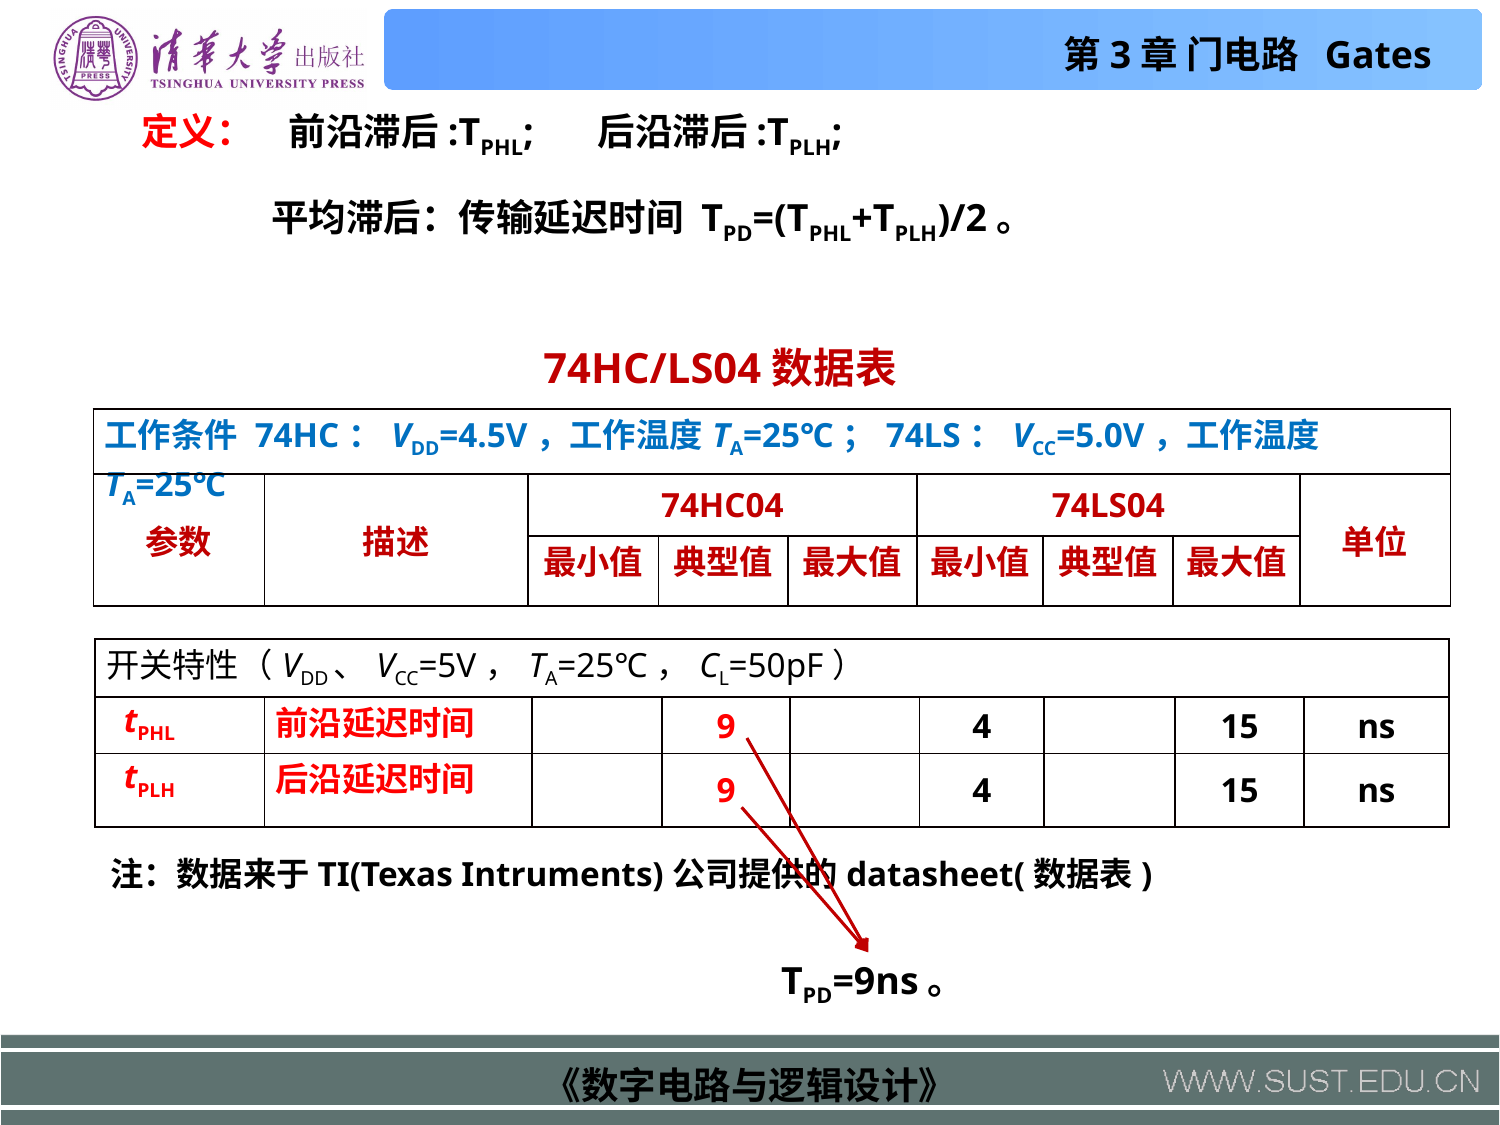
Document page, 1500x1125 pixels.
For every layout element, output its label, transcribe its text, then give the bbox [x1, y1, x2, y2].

table_cell [533, 698, 661, 753]
table_cell tPLH [96, 754, 264, 826]
table_cell 单位 [1301, 475, 1450, 605]
text_box 后沿滞后:TPLH; [582, 100, 858, 167]
text_box 前沿滞后:TPHL; [274, 100, 549, 167]
table_cell ns [1305, 754, 1448, 826]
table_cell 典型值 [1044, 537, 1172, 605]
table_cell 9 [663, 698, 789, 753]
text_box TPD=9ns。 [766, 923, 981, 1016]
text_box 注：数据来于TI(Texas Intruments)公司提供的datasheet(数据表) [869, 846, 1167, 901]
table_cell 15 [1176, 698, 1303, 753]
table_cell 74LS04 [918, 475, 1299, 535]
table_cell [791, 698, 919, 753]
table_cell [1045, 698, 1174, 753]
table_cell 4 [920, 754, 1043, 826]
table_cell 典型值 [659, 537, 787, 605]
table_cell [869, 754, 919, 826]
text_box 定义： [126, 100, 269, 161]
table_cell 参数 [94, 475, 264, 605]
table_cell 4 [920, 698, 1043, 753]
table_cell ns [1305, 698, 1448, 753]
table_cell 最大值 [1174, 537, 1299, 605]
text_box 平均滞后：传输延迟时间 TPD=(TPHL+TPLH)/2。 [256, 161, 1085, 253]
table_header 工作条件 74HC：VDD=4.5V，工作温度TA=25℃；74LS：VCC=5.0V，工作温度TA=25℃ [94, 410, 1450, 473]
table_cell [533, 754, 661, 826]
table_cell 后沿延迟时间 [265, 754, 531, 826]
table_cell 15 [1176, 754, 1303, 826]
table_cell 最小值 [918, 537, 1042, 605]
table_cell 最大值 [789, 537, 916, 605]
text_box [741, 807, 869, 953]
table_header 开关特性（VDD、VCC=5V，TA=25℃，CL=50pF） [96, 640, 1448, 696]
table_cell [1045, 754, 1174, 826]
table_cell 描述 [265, 475, 527, 605]
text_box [746, 737, 869, 807]
table_cell 前沿延迟时间 [265, 698, 531, 753]
text_box 注：数据来于TI(Texas Intruments)公司提供的datasheet(数据表) [95, 846, 741, 901]
text_box 74HC/LS04数据表 [528, 334, 912, 400]
table_cell tPHL [96, 698, 264, 753]
table_cell 74HC04 [529, 475, 916, 535]
table_cell 9 [663, 754, 746, 826]
picture [50, 8, 367, 110]
text_box 电平表 [1151, 1057, 1492, 1105]
table_cell 最小值 [529, 537, 658, 605]
